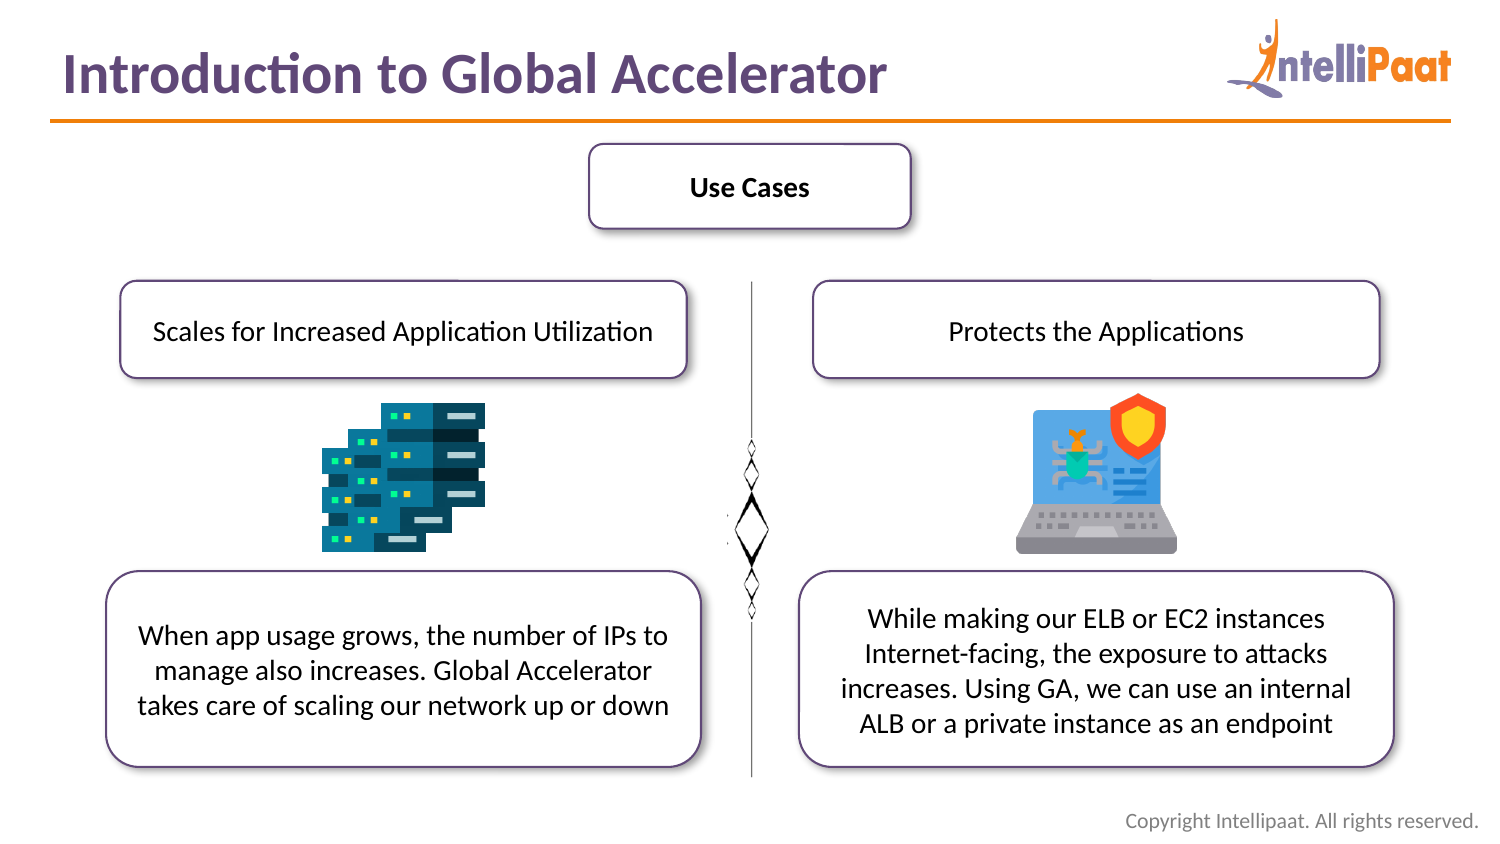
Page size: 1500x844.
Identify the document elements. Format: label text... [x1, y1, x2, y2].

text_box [322, 403, 485, 552]
text_box Use Cases [588, 142, 912, 230]
picture [491, 268, 1185, 787]
picture [1227, 19, 1451, 98]
text_box While making our ELB or EC2 instances Internet-facing, the exposure to attacks increases. Using GA, we can use an internal ALB or a private instance as an endpoint [797, 570, 1395, 768]
text_box Introduction to Global Accelerator [48, 27, 904, 113]
text_box When app usage grows, the number of IPs to manage also increases. Global Accelerator takes care of scaling our network up or down [105, 570, 703, 768]
text_box Scales for Increased Application Utilization [119, 279, 688, 380]
text_box Protects the Applications [812, 279, 1381, 380]
